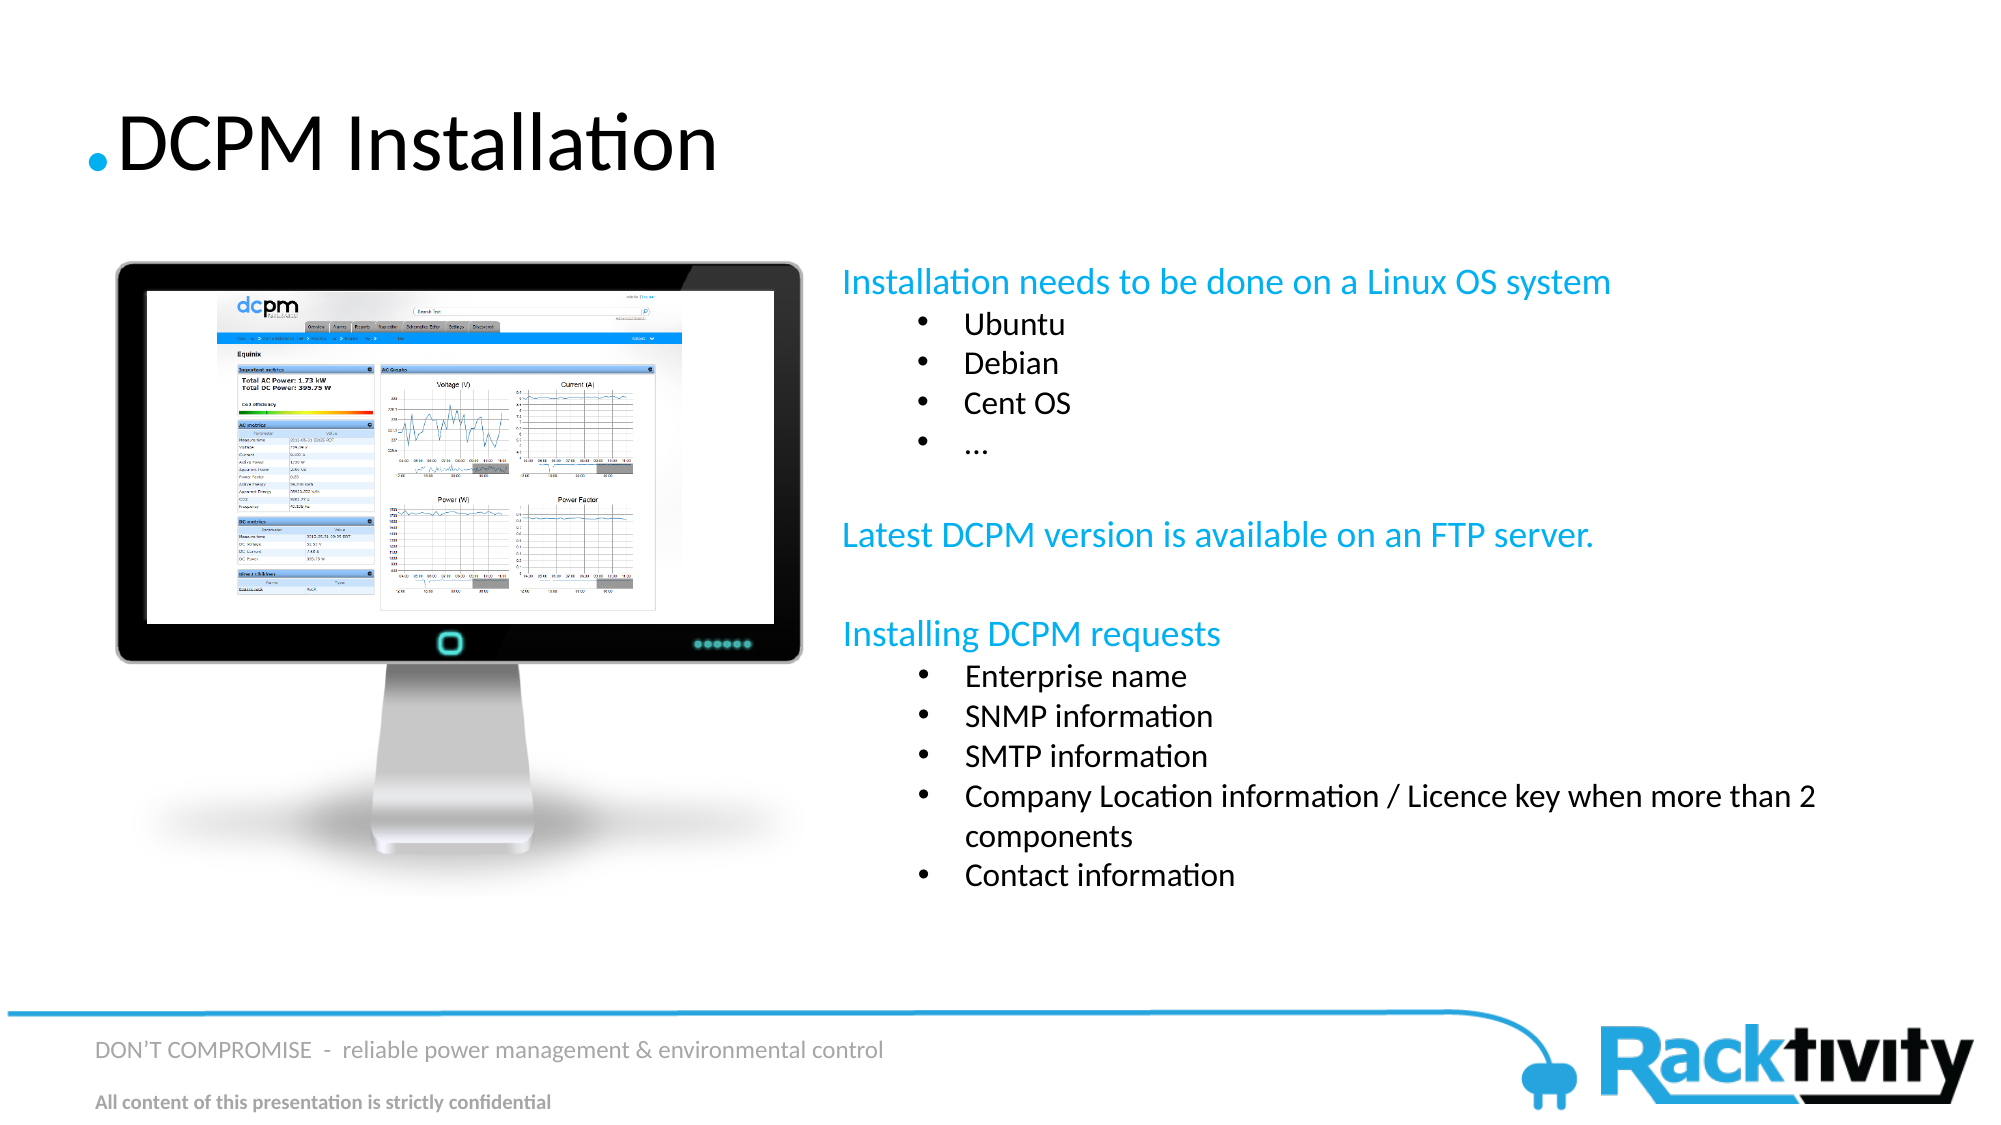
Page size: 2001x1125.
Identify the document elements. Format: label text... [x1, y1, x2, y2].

text_box Installation needs to be done on a Linux OS system Ubuntu Debian Cent OS ... [827, 219, 1828, 469]
text_box Installing DCPM requests Enterprise name SNMP information SMTP information Company Location information / Licence key when more than 2 components Contact information [828, 601, 1938, 901]
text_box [80, 250, 817, 897]
text_box [33, 189, 1915, 991]
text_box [0, 991, 1974, 1122]
text_box .DCPM Installation [64, 13, 1828, 189]
text_box Latest DCPM version is available on an FTP server. [827, 502, 1788, 563]
